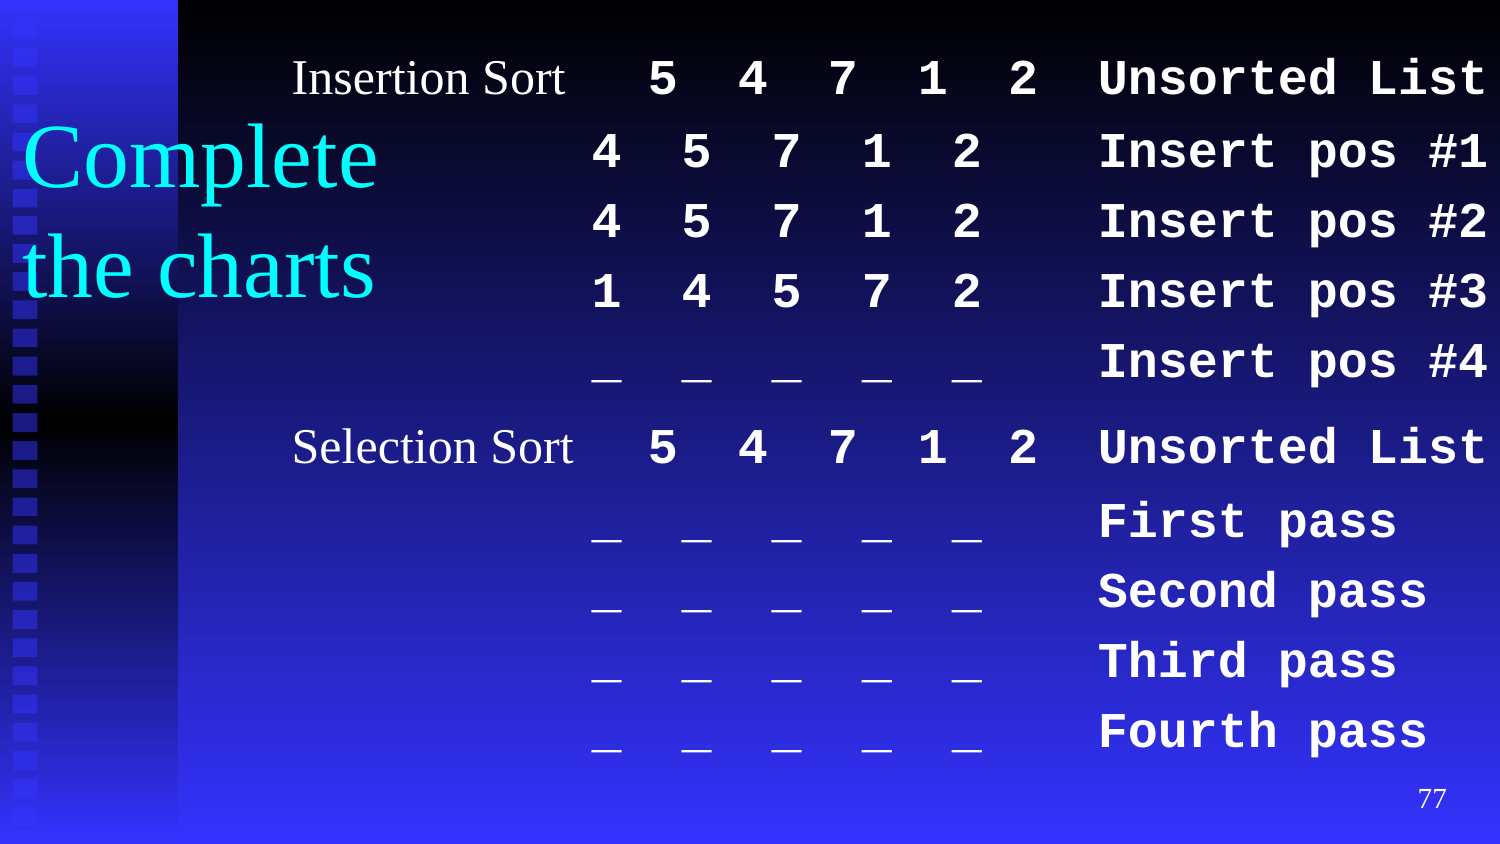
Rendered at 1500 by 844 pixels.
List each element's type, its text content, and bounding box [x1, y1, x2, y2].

text_box ‹#› [1149, 768, 1463, 826]
title Complete the charts [7, 7, 421, 405]
list Insertion Sort 5 4 7 1 2 Unsorted List 4 5 7 1 2 Insert pos #1 4 5 7 1 2 Insert pos #2 1 4 5 7 2 Insert pos #3 _ _ _ _ _ Insert pos #4 Selection Sort 5 4 7 1 2 Unsorted List _ _ _ _ _ First pass _ _ _ _ _ Second pass _ _ _ _ _ Third pass _ _ _ _ _ Fourth pass [276, 19, 1500, 654]
